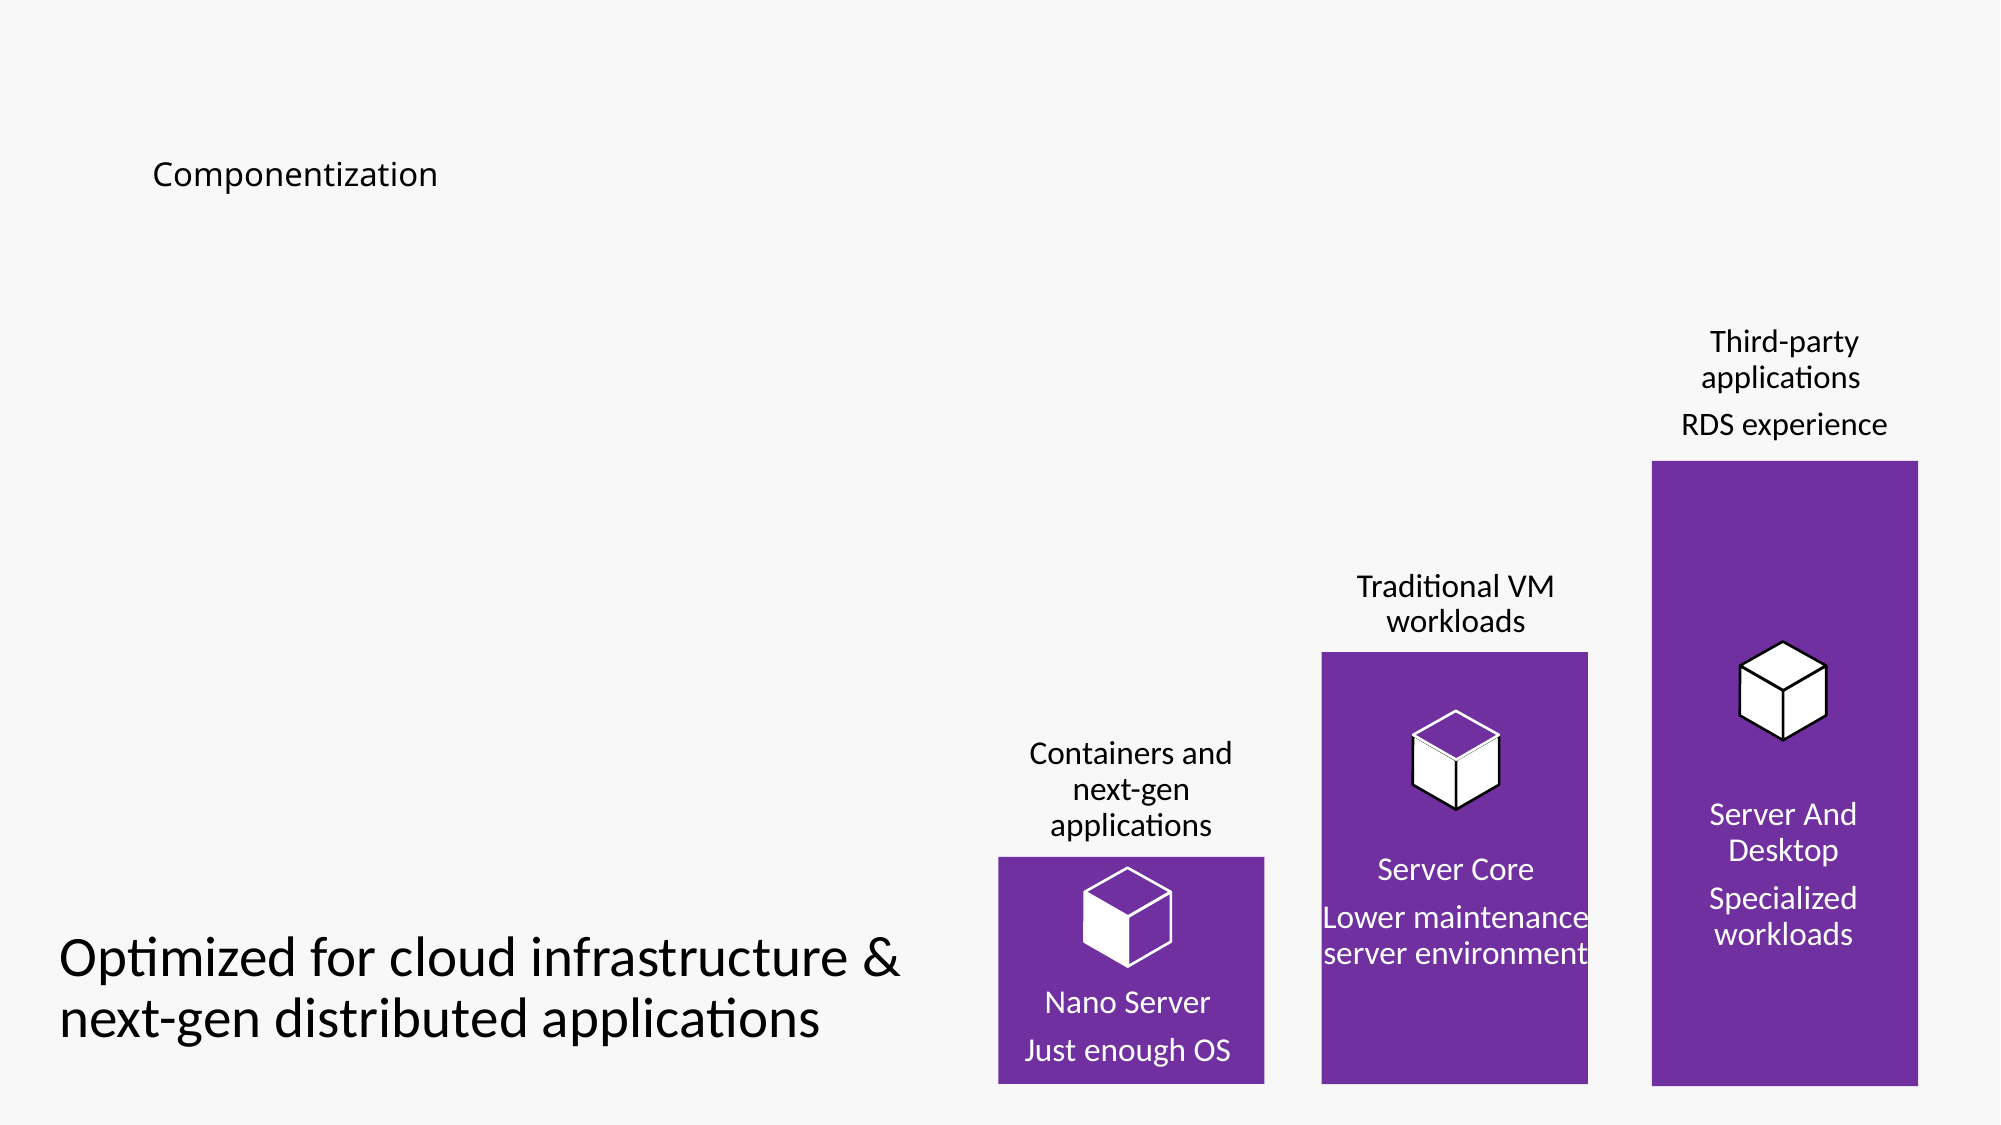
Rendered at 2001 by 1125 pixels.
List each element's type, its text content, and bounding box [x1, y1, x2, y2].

text_box [998, 856, 1265, 960]
text_box [1412, 736, 1456, 810]
text_box Server And Desktop Specialized workloads [1651, 773, 1916, 934]
text_box Traditional VM workloads [1319, 544, 1593, 649]
text_box Containers and next-gen applications [999, 712, 1264, 856]
text_box [1084, 867, 1171, 917]
text_box Third-party applications RDS experience [1642, 301, 1927, 452]
text_box [1321, 652, 1588, 828]
text_box Server Core Lower maintenance server environment [1293, 828, 1619, 989]
text_box [1740, 641, 1826, 691]
text_box [1456, 735, 1500, 810]
text_box [1127, 893, 1171, 960]
text_box [1783, 665, 1827, 741]
text_box [1739, 667, 1783, 741]
title Componentization [137, 148, 1863, 278]
text_box [1651, 460, 1919, 1087]
text_box [1084, 892, 1127, 960]
text_box [1321, 989, 1588, 1085]
list Optimized for cloud infrastructure & next-gen distributed applications [44, 919, 950, 1100]
text_box [1413, 710, 1499, 760]
text_box Nano Server Just enough OS [979, 960, 1276, 1122]
